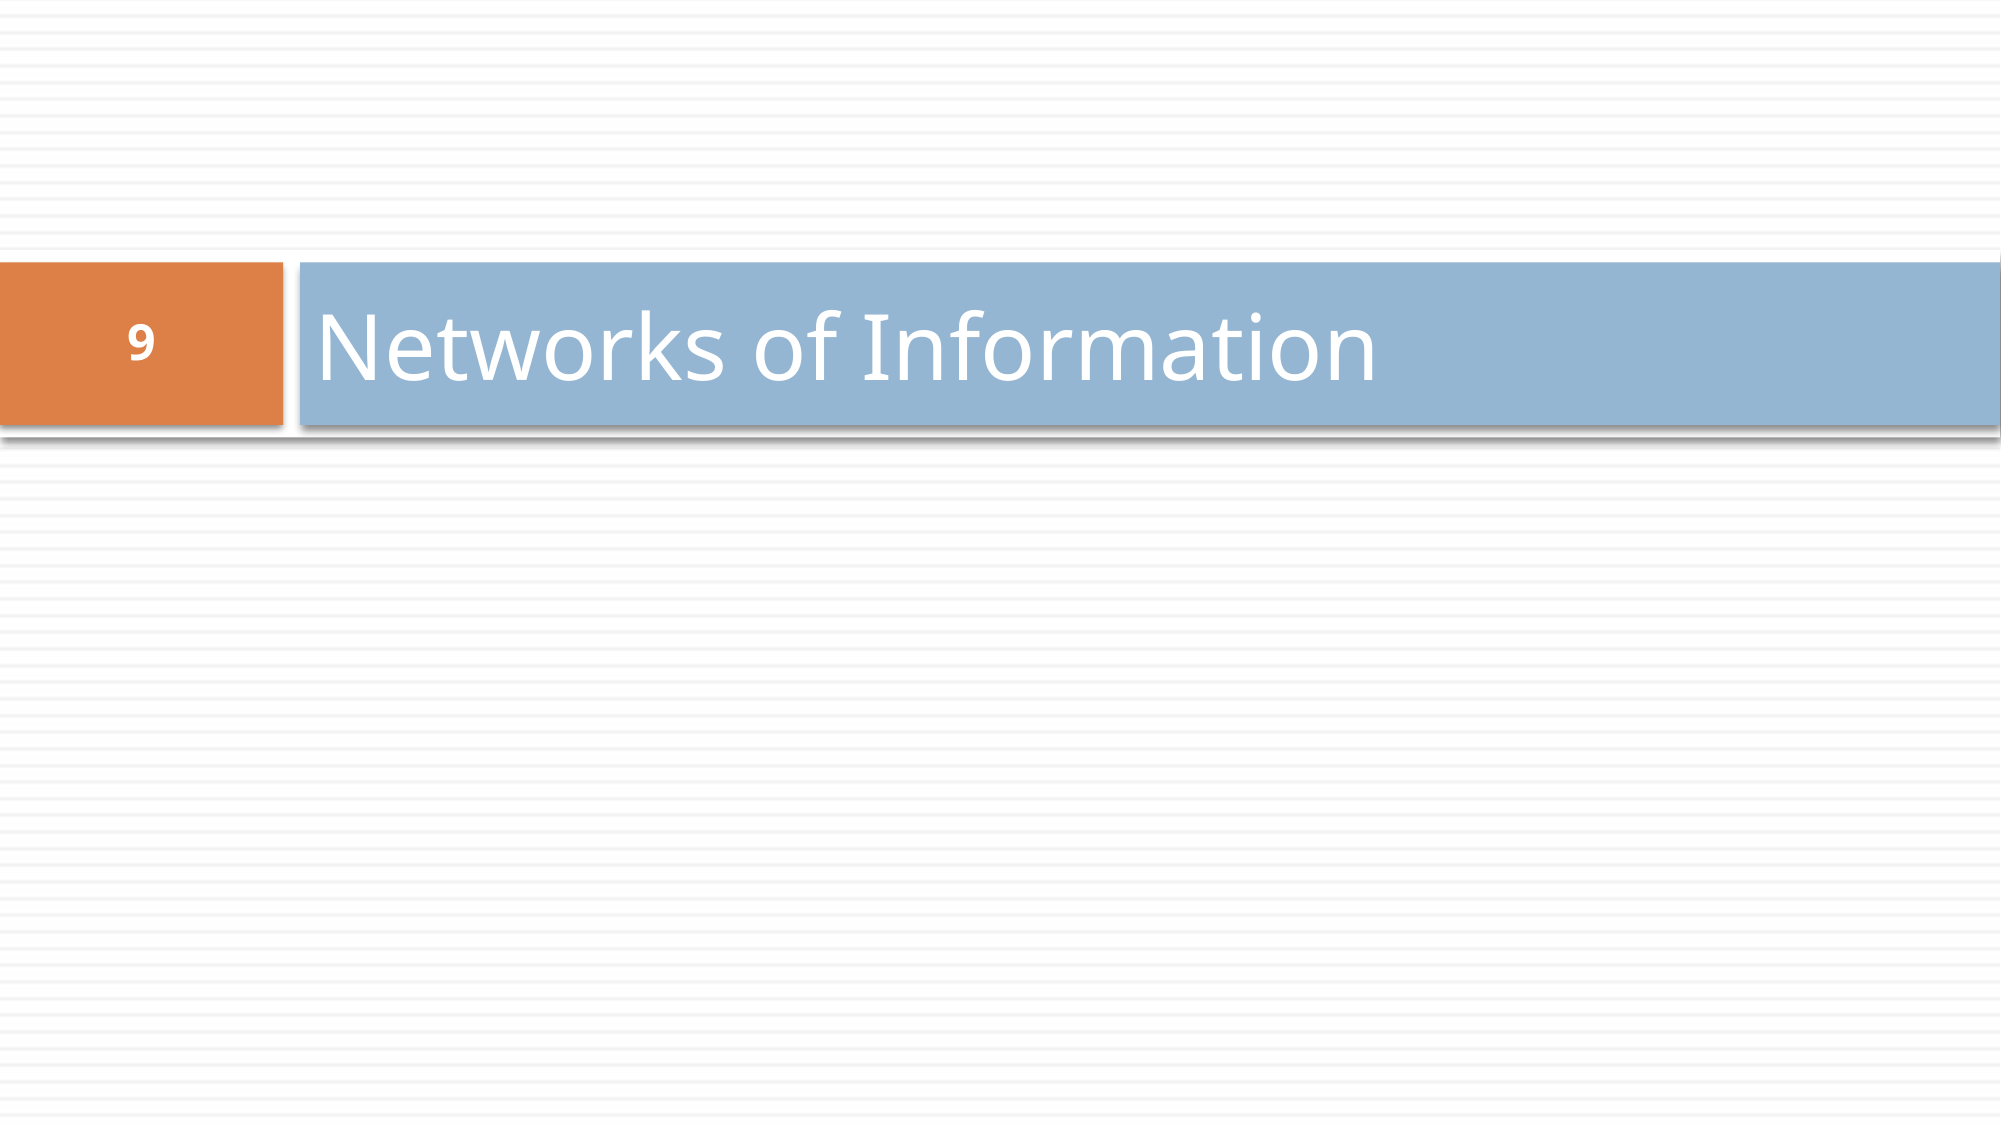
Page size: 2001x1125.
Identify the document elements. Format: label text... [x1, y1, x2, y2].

slide_number 9 [0, 287, 284, 403]
title Networks of Information [300, 262, 1967, 425]
